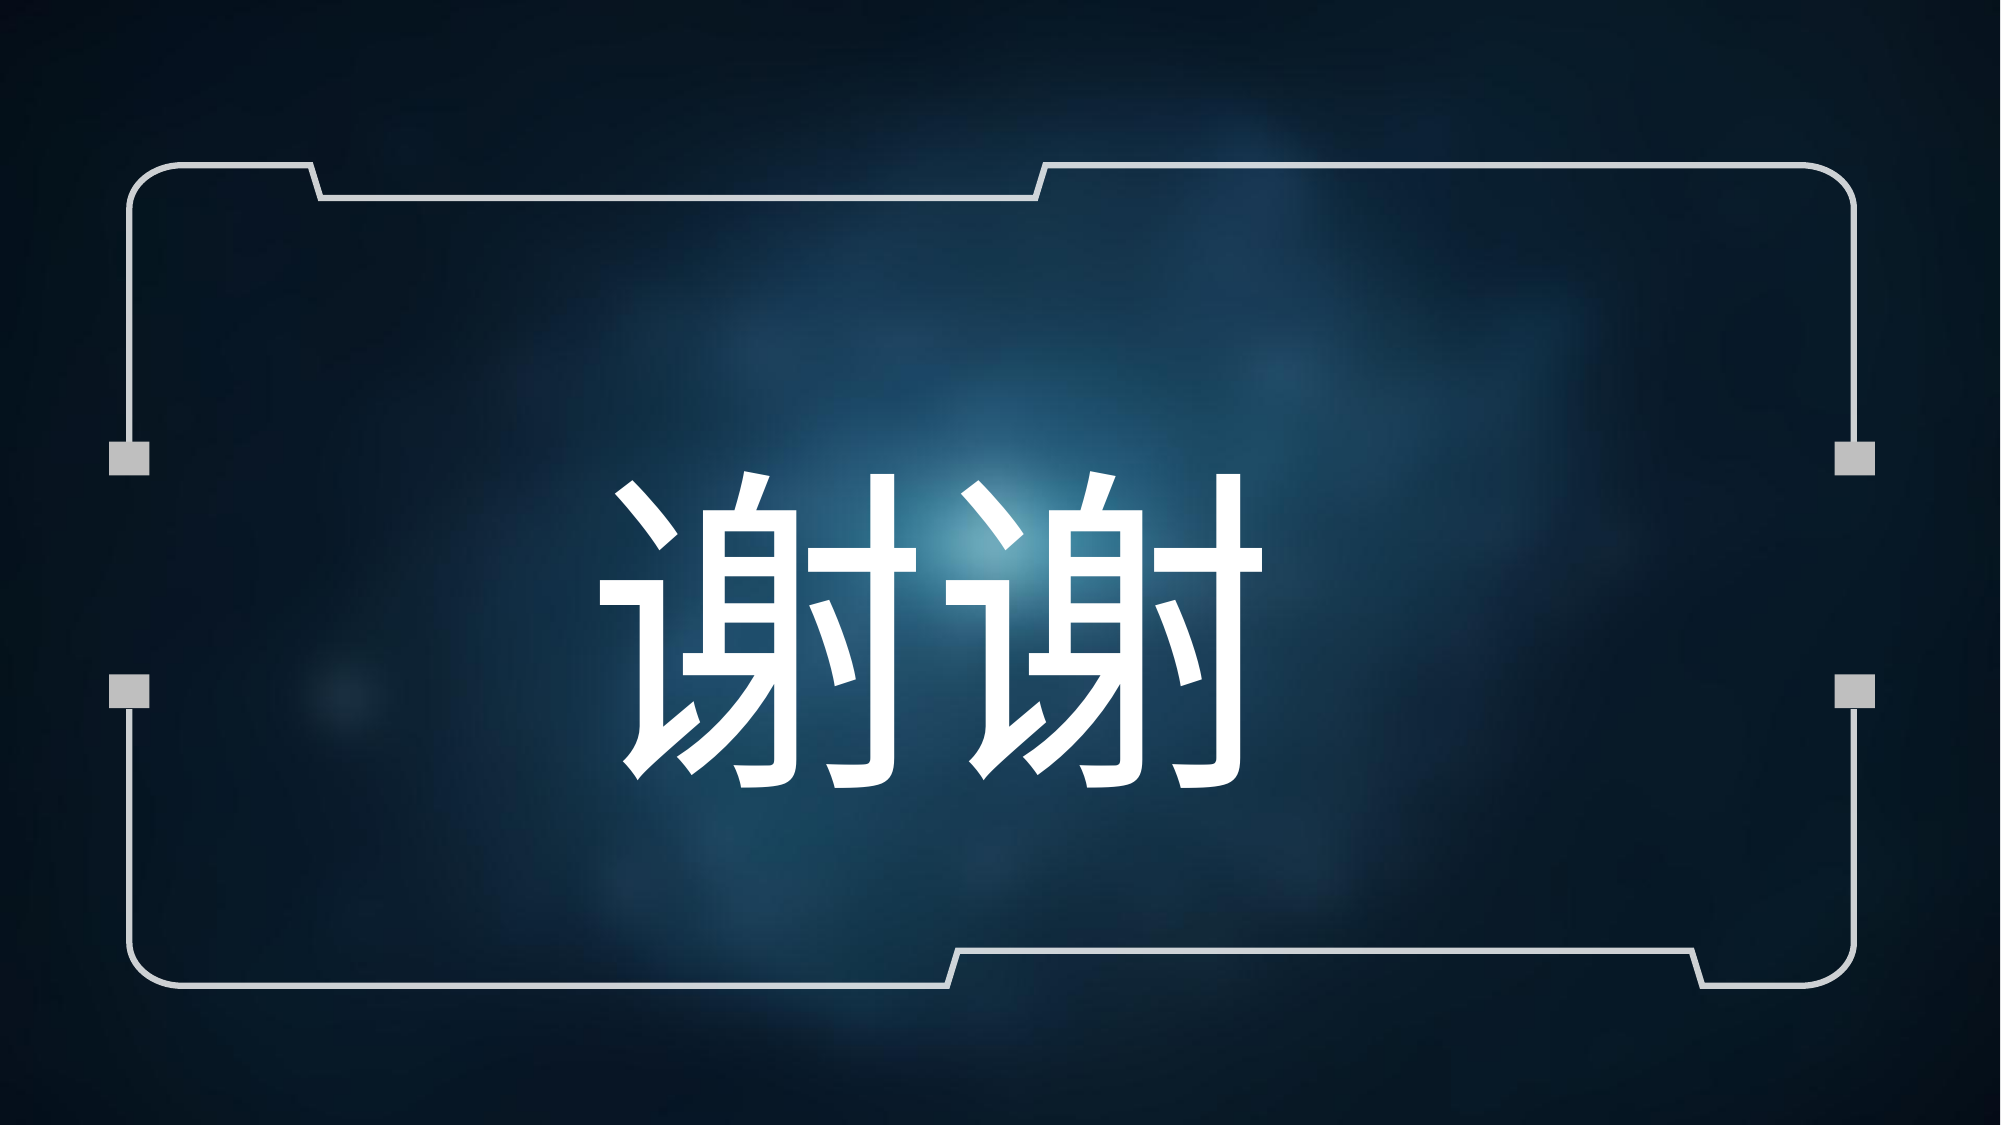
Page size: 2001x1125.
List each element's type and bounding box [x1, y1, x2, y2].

picture [0, 0, 2001, 1125]
text_box [109, 165, 1875, 1010]
